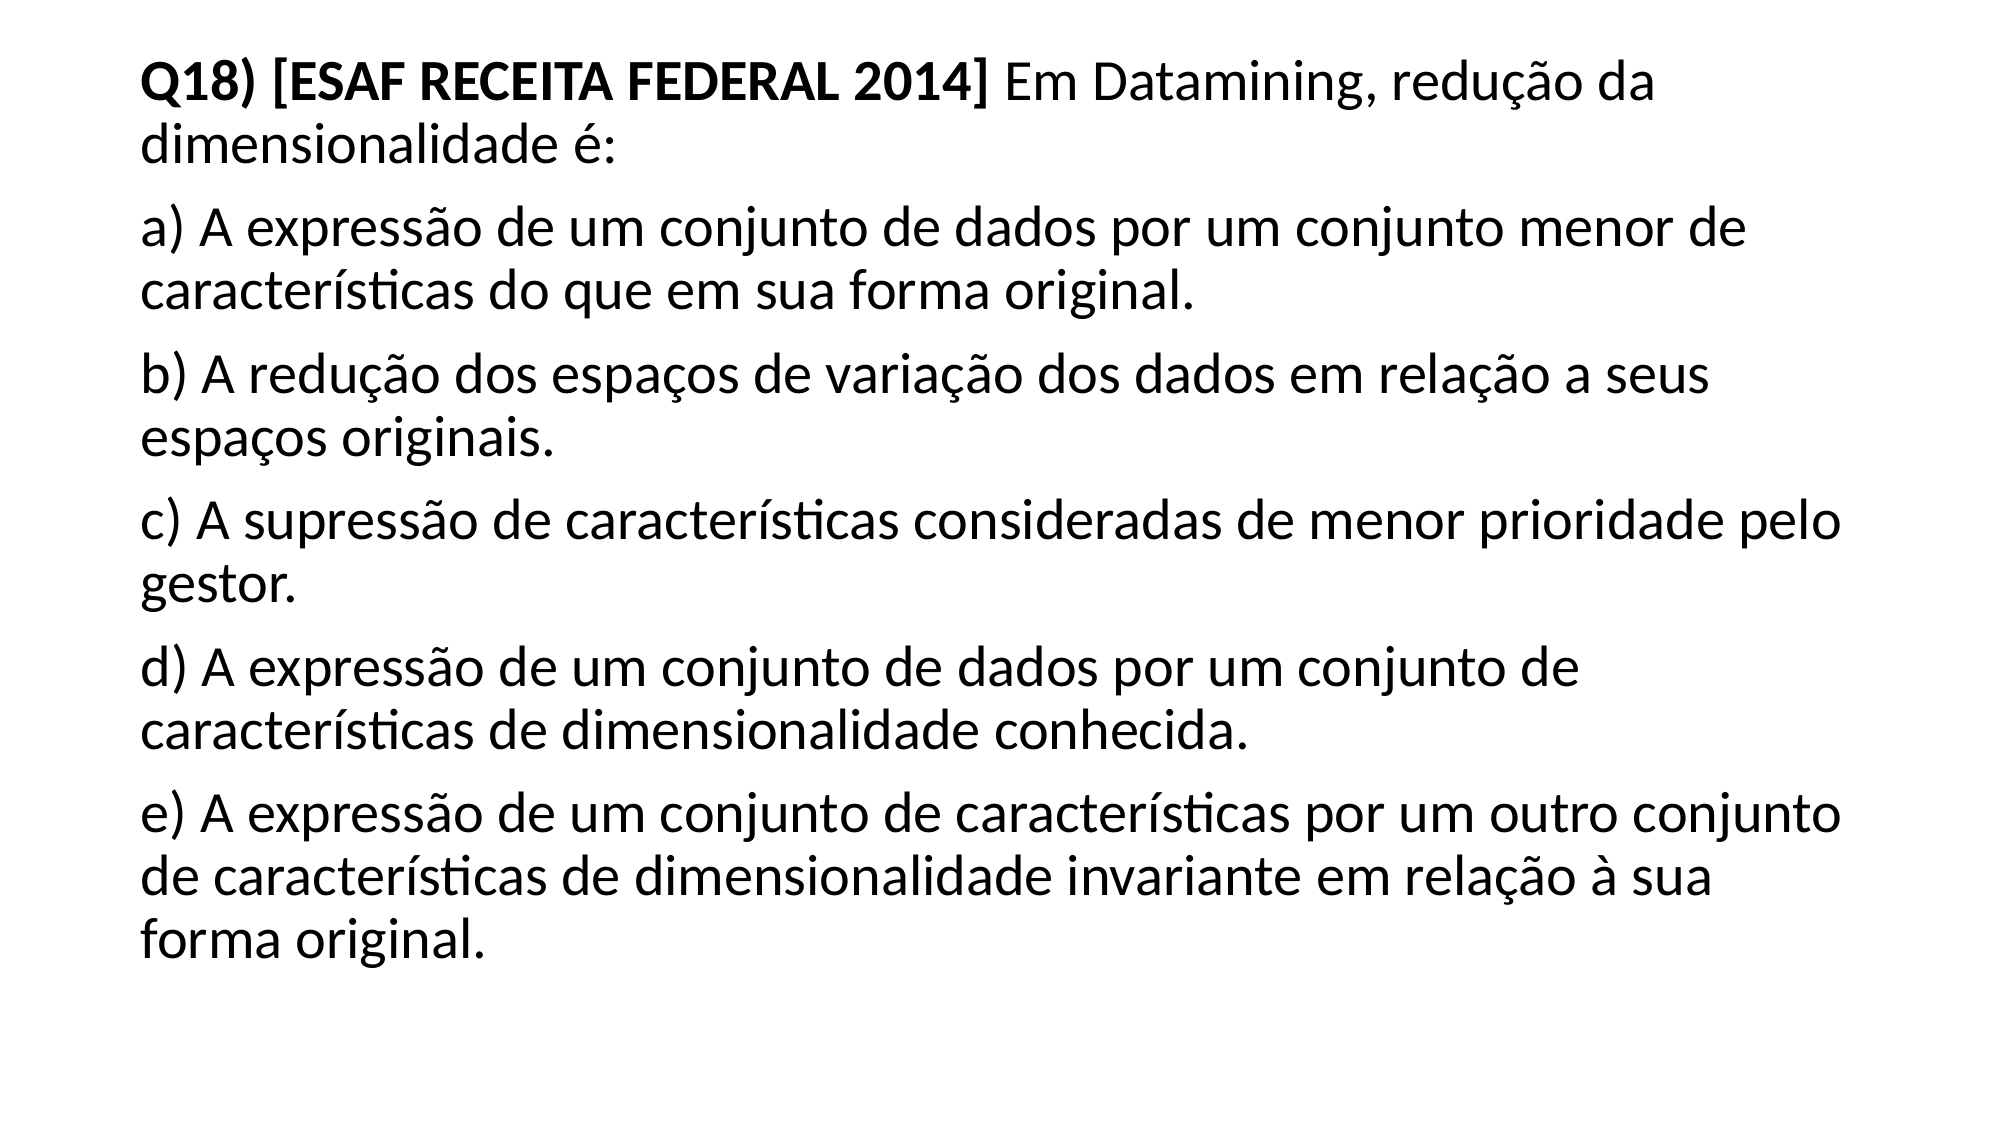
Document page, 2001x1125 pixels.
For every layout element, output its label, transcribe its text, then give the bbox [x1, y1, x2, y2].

list Q18) [ESAF RECEITA FEDERAL 2014] Em Datamining, redução da dimensionalidade é: a) A expressão de um conjunto de dados por um conjunto menor de características do que em sua forma original. b) A redução dos espaços de variação dos dados em relação a seus espaços originais. c) A supressão de características consideradas de menor prioridade pelo gestor. d) A expressão de um conjunto de dados por um conjunto de características de dimensionalidade conhecida. e) A expressão de um conjunto de características por um outro conjunto de características de dimensionalidade invariante em relação à sua forma original. [125, 42, 1875, 1117]
